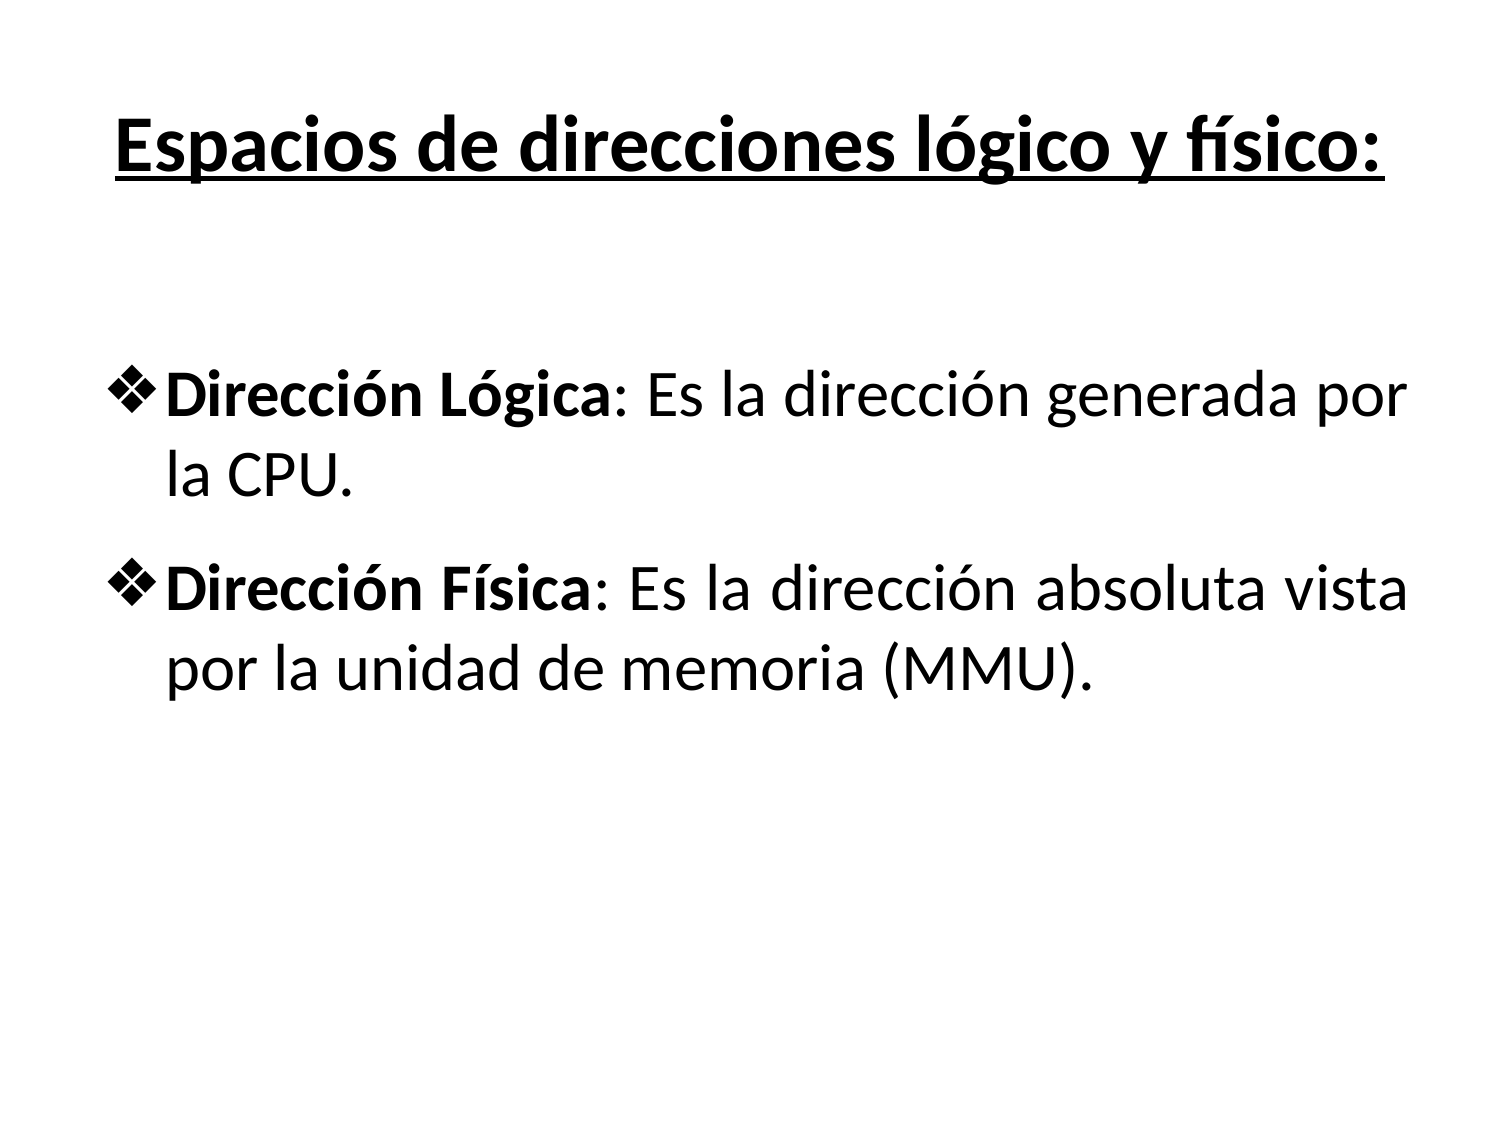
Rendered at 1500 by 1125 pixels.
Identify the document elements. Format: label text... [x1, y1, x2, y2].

title Espacios de direcciones lógico y físico: [75, 45, 1425, 233]
list Dirección Lógica: Es la dirección generada por la CPU. Dirección Física: Es la dirección absoluta vista por la unidad de memoria (MMU). [75, 262, 1425, 799]
